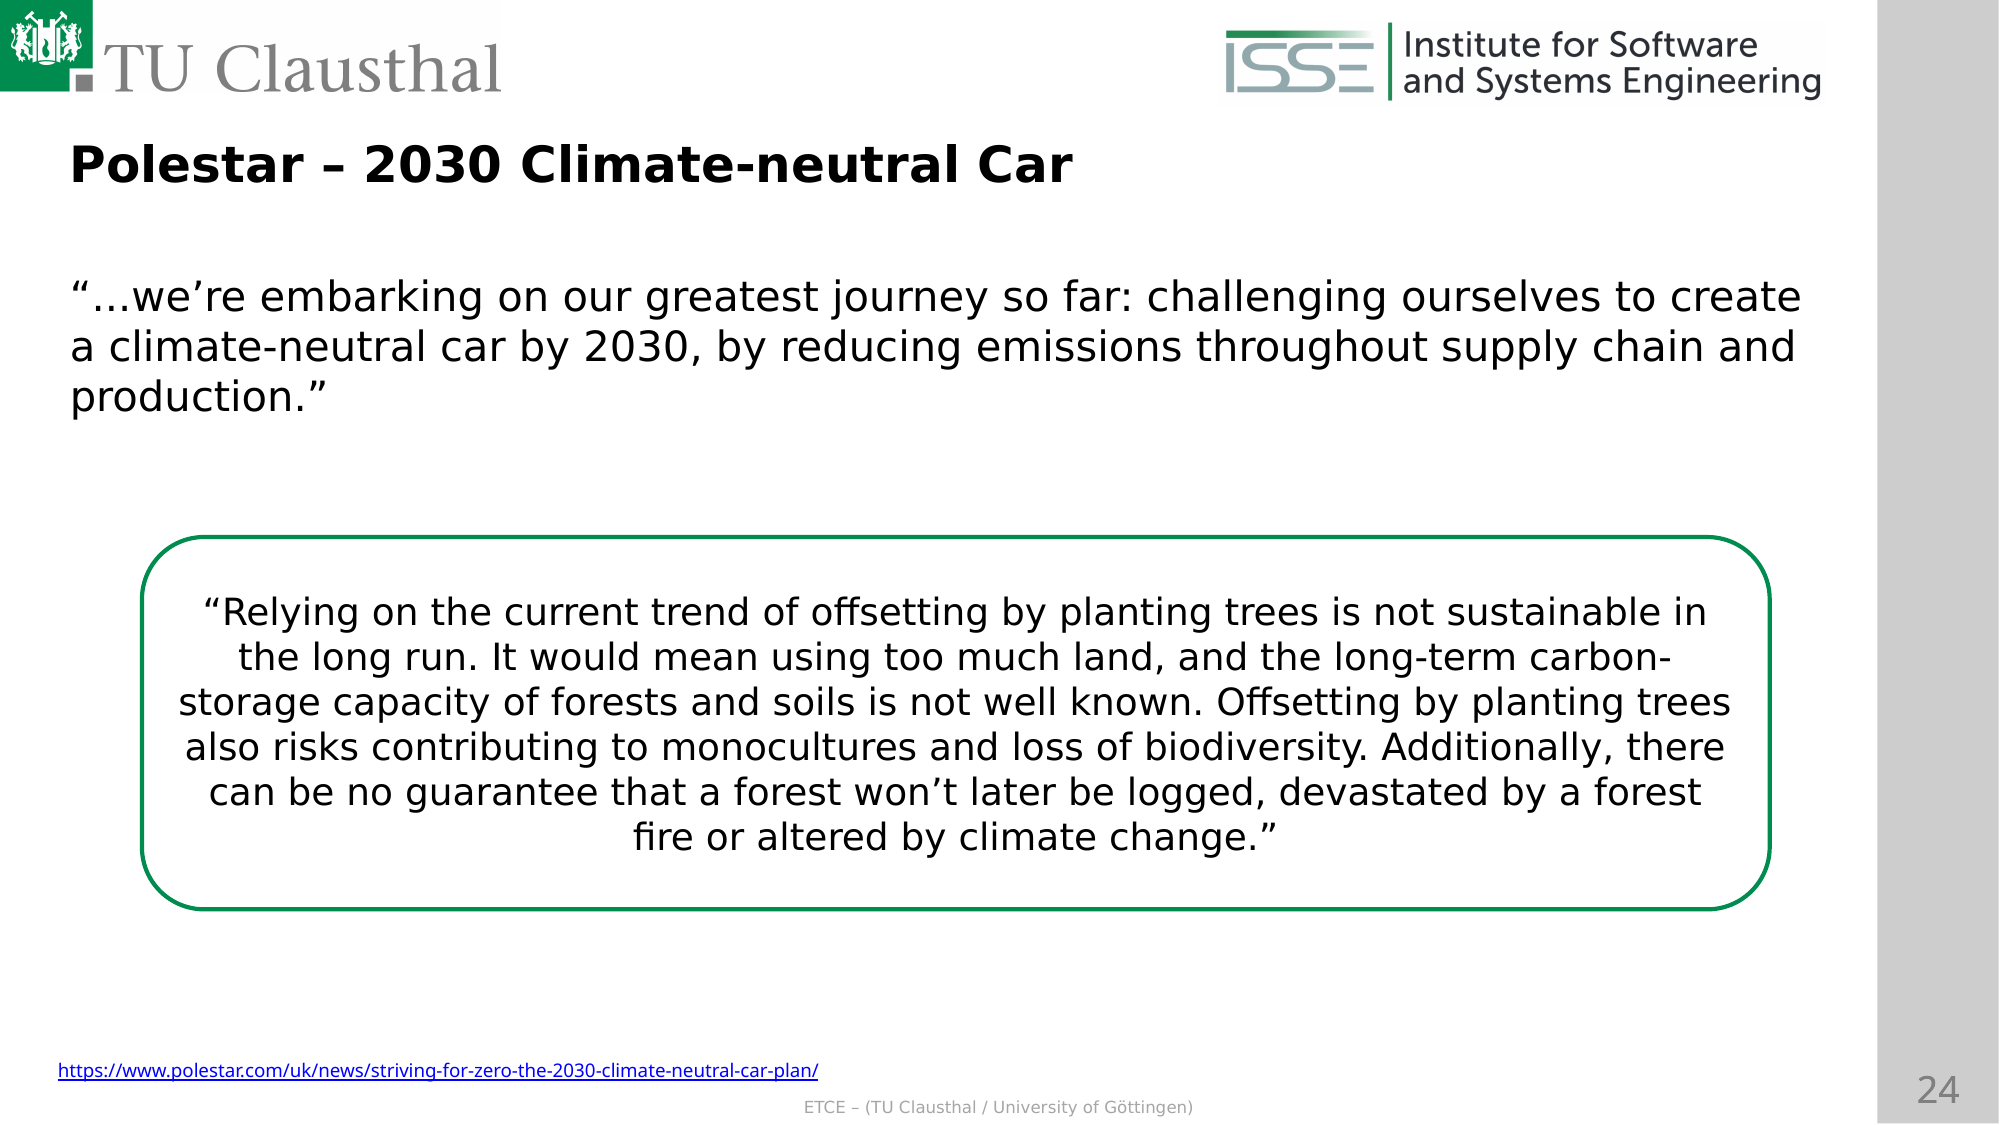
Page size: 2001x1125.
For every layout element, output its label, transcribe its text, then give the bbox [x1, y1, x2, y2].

text_box “Relying on the current trend of offsetting by planting trees is not sustainable in the long run. It would mean using too much land, and the long-term carbon-storage capacity of forests and soils is not well known. Offsetting by planting trees also risks contributing to monocultures and loss of biodiversity. Additionally, there can be no guarantee that a forest won’t later be logged, devastated by a forest fire or altered by climate change.” [139, 534, 1772, 912]
text_box “...we’re embarking on our greatest journey so far: challenging ourselves to create a climate-neutral car by 2030, by reducing emissions throughout supply chain and production.” [55, 262, 1837, 450]
picture [0, 0, 501, 92]
text_box Polestar – 2030 Climate-neutral Car [54, 125, 1818, 207]
text_box https://www.polestar.com/uk/news/striving-for-zero-the-2030-climate-neutral-car-plan/ [43, 1051, 1275, 1092]
picture [1218, 22, 1826, 107]
